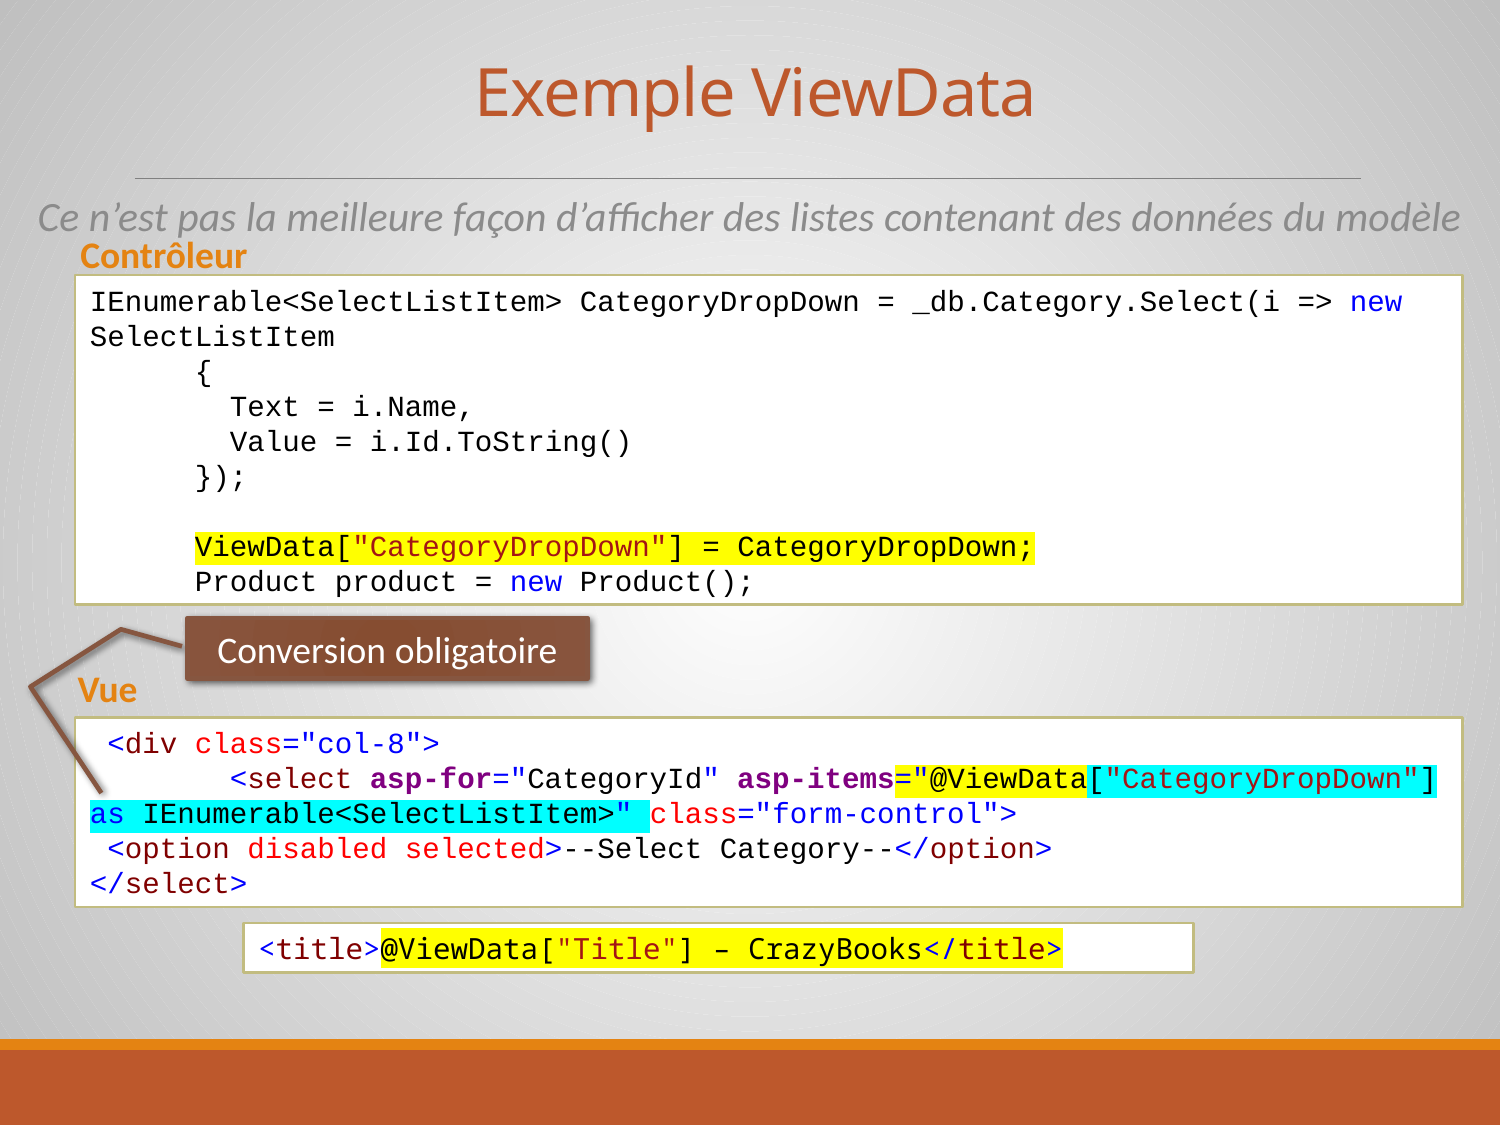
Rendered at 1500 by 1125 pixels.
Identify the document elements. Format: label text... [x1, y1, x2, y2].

text_box IEnumerable<SelectListItem> CategoryDropDown = _db.Category.Select(i => new SelectListItem { Text = i.Name, Value = i.Id.ToString() }); ViewData["CategoryDropDown"] = CategoryDropDown; Product product = new Product(); [74, 274, 1464, 606]
text_box Contrôleur [65, 223, 263, 284]
text_box Vue [62, 657, 153, 718]
text_box <div class="col-8"> <select asp-for="CategoryId" asp-items="@ViewData["CategoryDropDown"] as IEnumerable<SelectListItem>" class="form-control"> <option disabled selected>--Select Category--</option> </select> [74, 716, 1464, 908]
subtitle Ce n’est pas la meilleure façon d’afficher des listes contenant des données du modèle [12, 187, 1488, 1025]
text_box Conversion obligatoire [187, 617, 588, 679]
title Exemple ViewData [12, 37, 1500, 138]
text_box <title>@ViewData["Title"] – CrazyBooks</title> [242, 922, 1195, 974]
